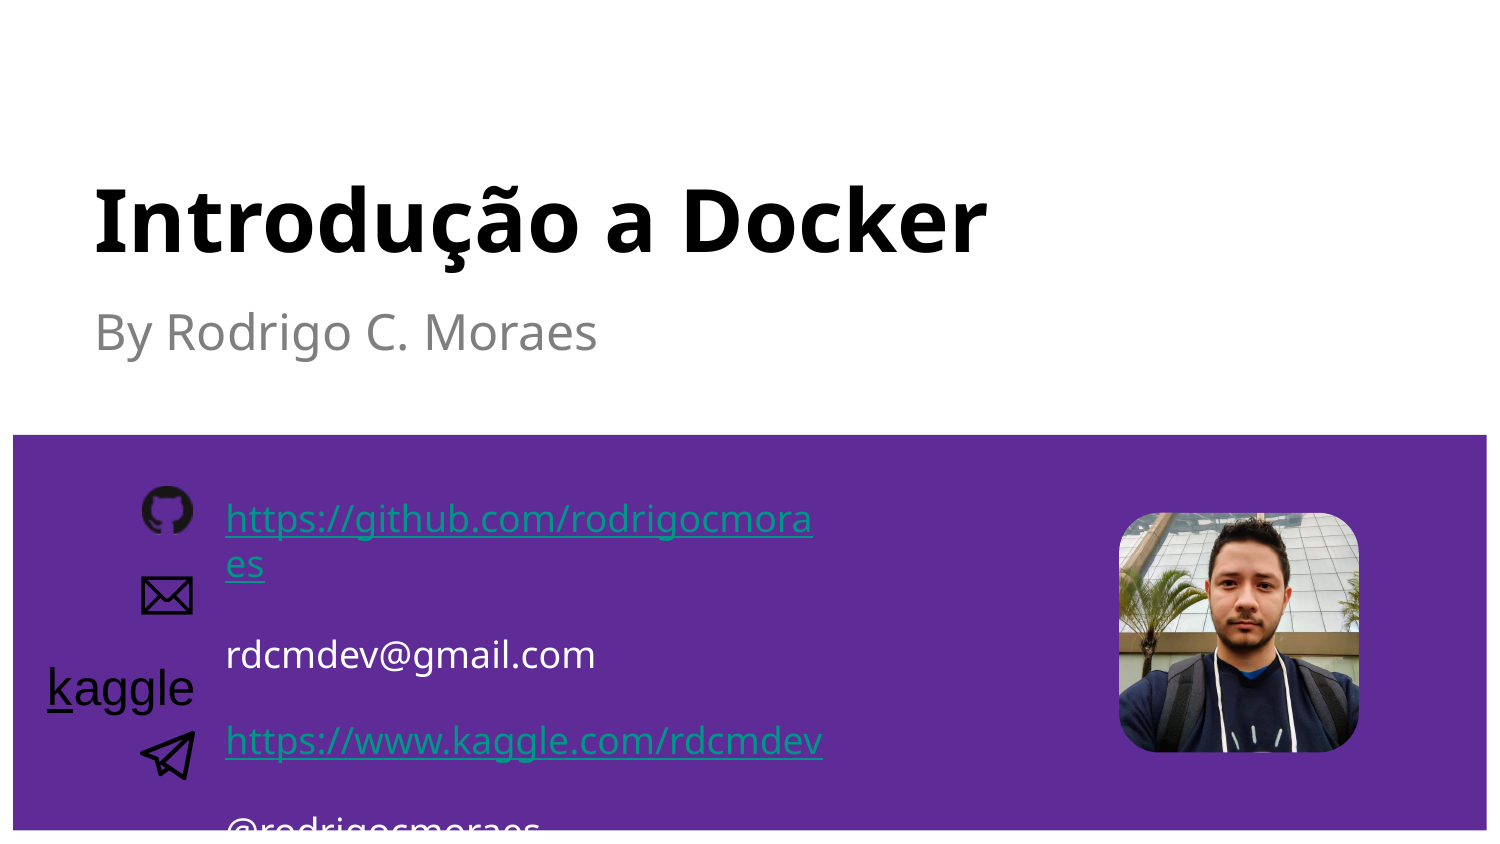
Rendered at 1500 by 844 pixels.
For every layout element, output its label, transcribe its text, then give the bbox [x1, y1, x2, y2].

text_box kaggle [31, 630, 221, 729]
list https://github.com/rodrigocmoraes rdcmdev@gmail.com https://www.kaggle.com/rdcmdev @rodrigocmoraes [210, 472, 842, 743]
picture [141, 485, 193, 537]
picture [126, 555, 208, 637]
picture [139, 728, 195, 783]
subtitle By Rodrigo C. Moraes [79, 285, 1423, 427]
title Introdução a Docker [79, 43, 1423, 285]
picture [1118, 512, 1360, 753]
